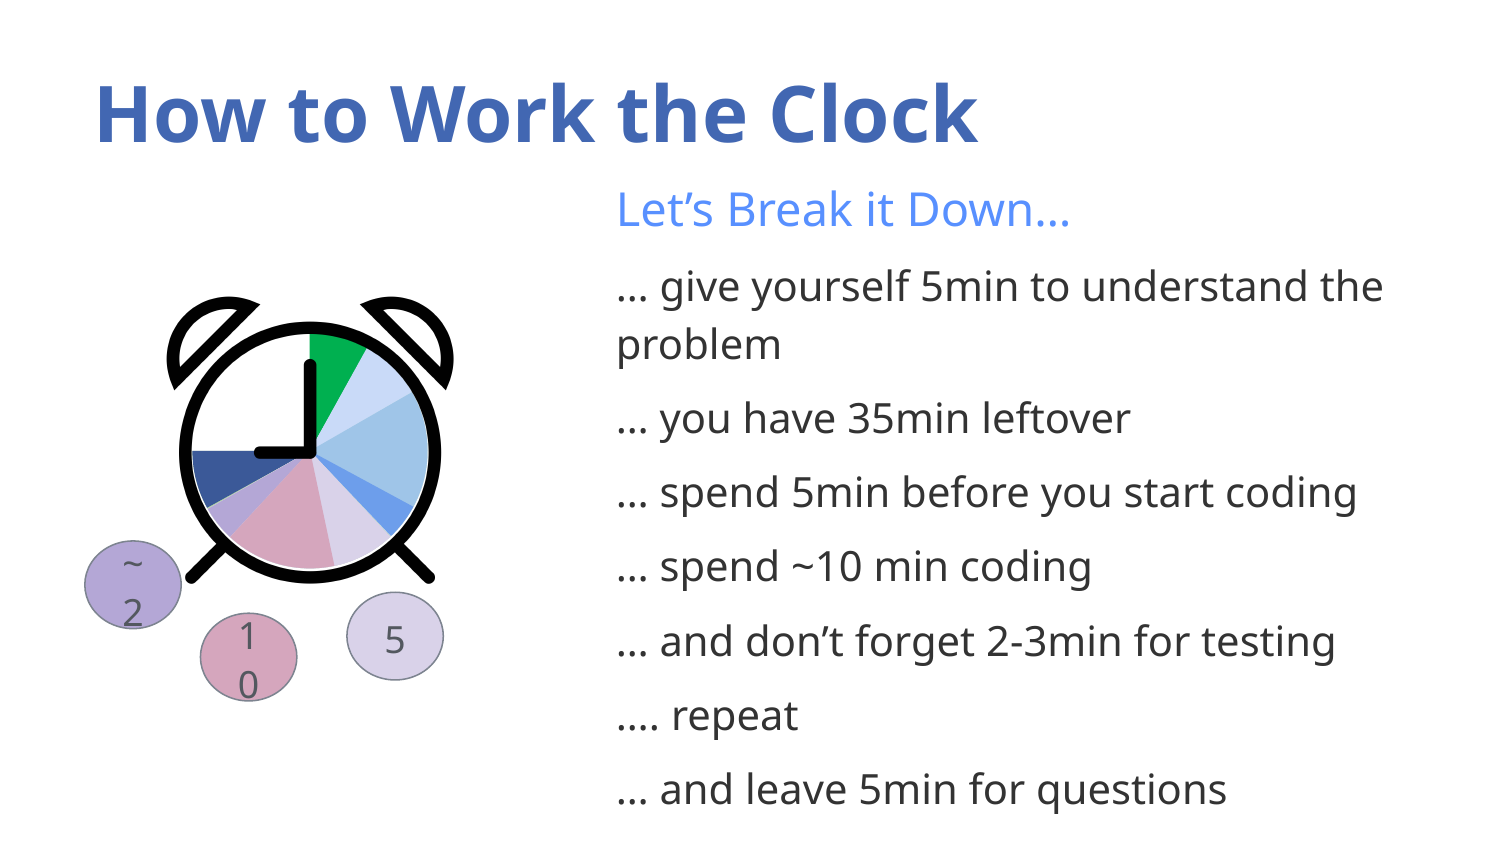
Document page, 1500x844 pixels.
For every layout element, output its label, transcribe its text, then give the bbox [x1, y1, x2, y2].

text_box 10 [200, 613, 297, 701]
text_box ~2 [84, 540, 180, 629]
text_box Let’s Break it Down… … give yourself 5min to understand the problem … you have 35min leftover … spend 5min before you start coding … spend ~10 min coding … and don’t forget 2-3min for testing …. repeat … and leave 5min for questions [615, 179, 1407, 259]
title How to Work the Clock [93, 64, 1407, 178]
picture [154, 284, 466, 596]
text_box 5 [346, 596, 444, 680]
